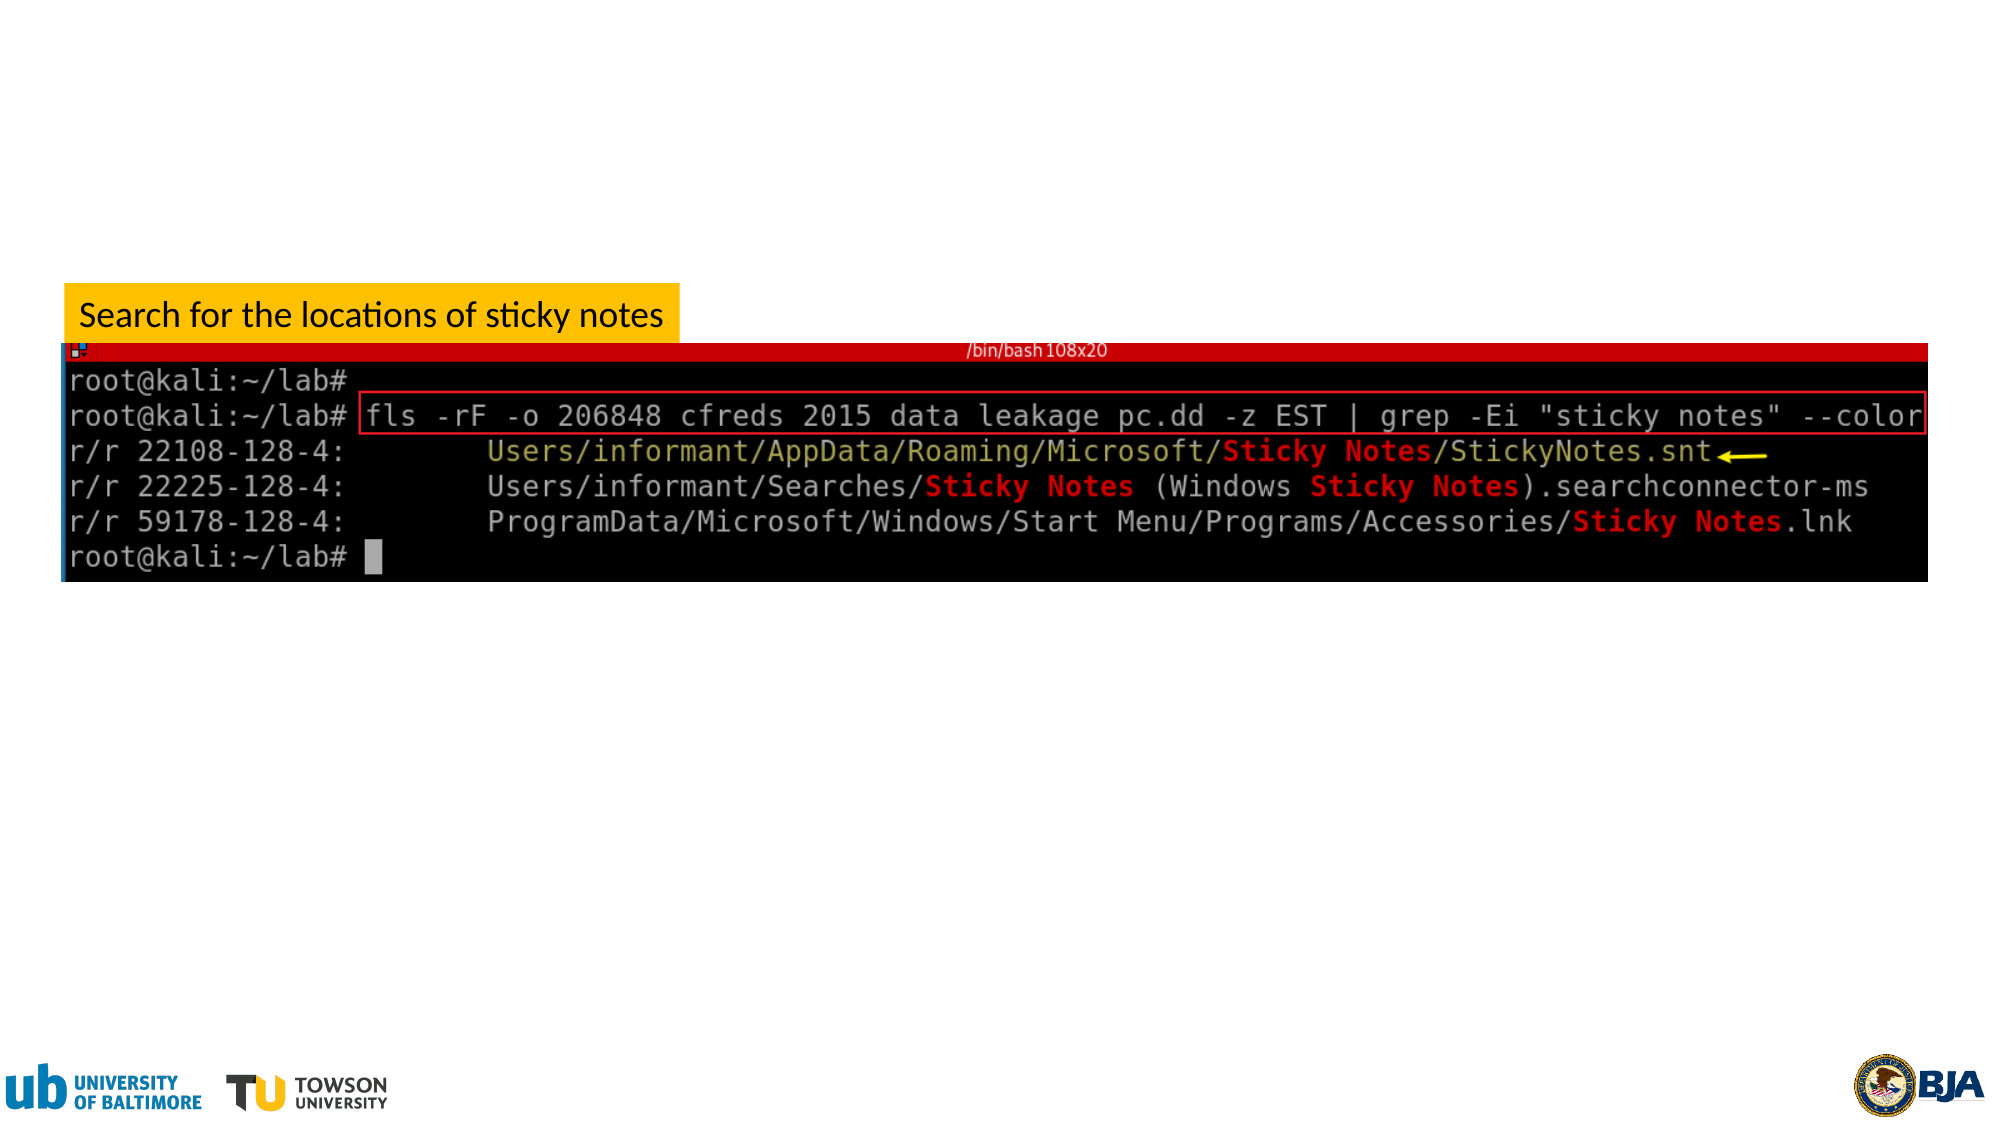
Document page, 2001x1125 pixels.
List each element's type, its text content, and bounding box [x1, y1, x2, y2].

picture [61, 343, 1928, 582]
text_box Search for the locations of sticky notes [64, 283, 680, 343]
picture [0, 1031, 407, 1125]
picture [1854, 1054, 1986, 1117]
